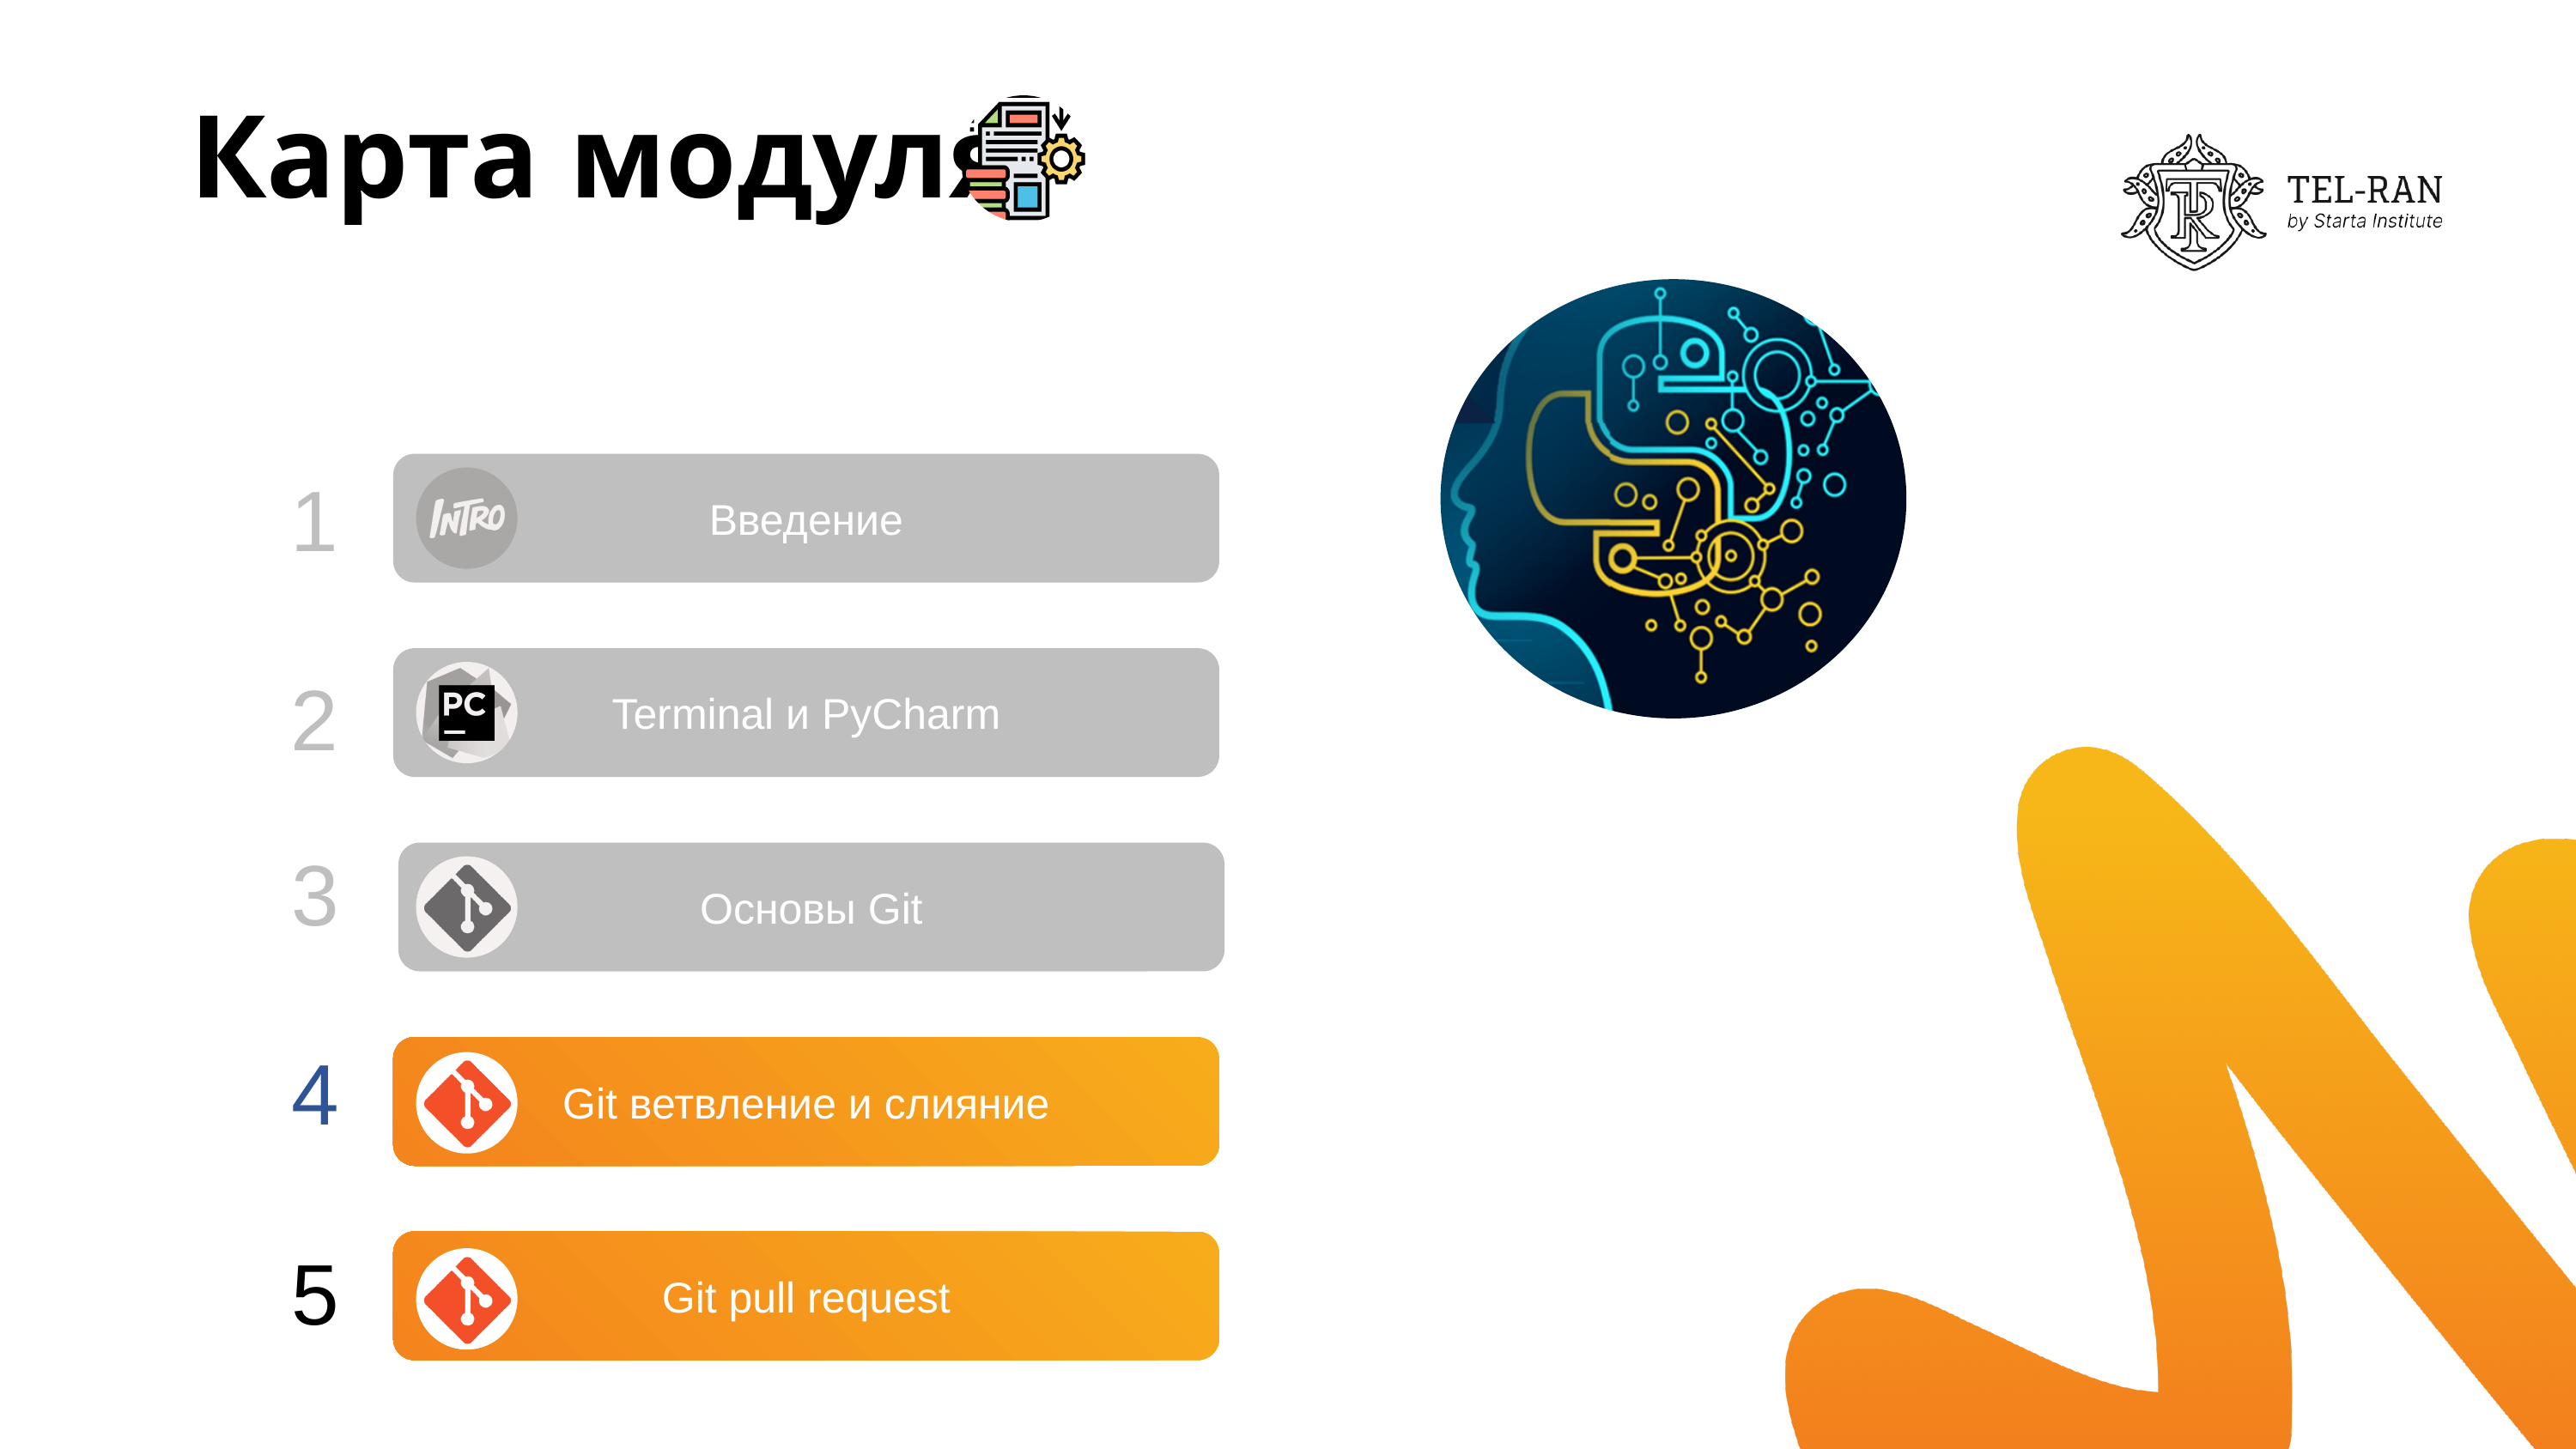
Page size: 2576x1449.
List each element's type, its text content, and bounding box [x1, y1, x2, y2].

picture [416, 856, 518, 958]
text_box Terminal и PyCharm [392, 648, 1219, 778]
text_box 4 [278, 1033, 358, 1149]
picture [416, 467, 518, 569]
picture [1735, 379, 1741, 385]
picture [416, 1247, 518, 1350]
picture [416, 1052, 518, 1154]
picture [1583, 367, 1590, 371]
text_box 3 [278, 834, 344, 950]
picture [416, 661, 518, 764]
picture [2121, 134, 2442, 271]
picture [1440, 278, 1907, 719]
text_box 5 [278, 1232, 347, 1349]
text_box 2 [278, 658, 353, 774]
picture [959, 94, 1088, 222]
picture [1519, 341, 1538, 351]
text_box 1 [278, 459, 342, 576]
text_box Git pull request [392, 1231, 1219, 1361]
text_box Основы Git [398, 842, 1225, 972]
text_box Введение [392, 453, 1219, 583]
picture [1620, 747, 2576, 1449]
title Карта модуля [177, 76, 2107, 358]
text_box Git ветвление и слияние [392, 1037, 1219, 1167]
picture [1516, 353, 1529, 359]
